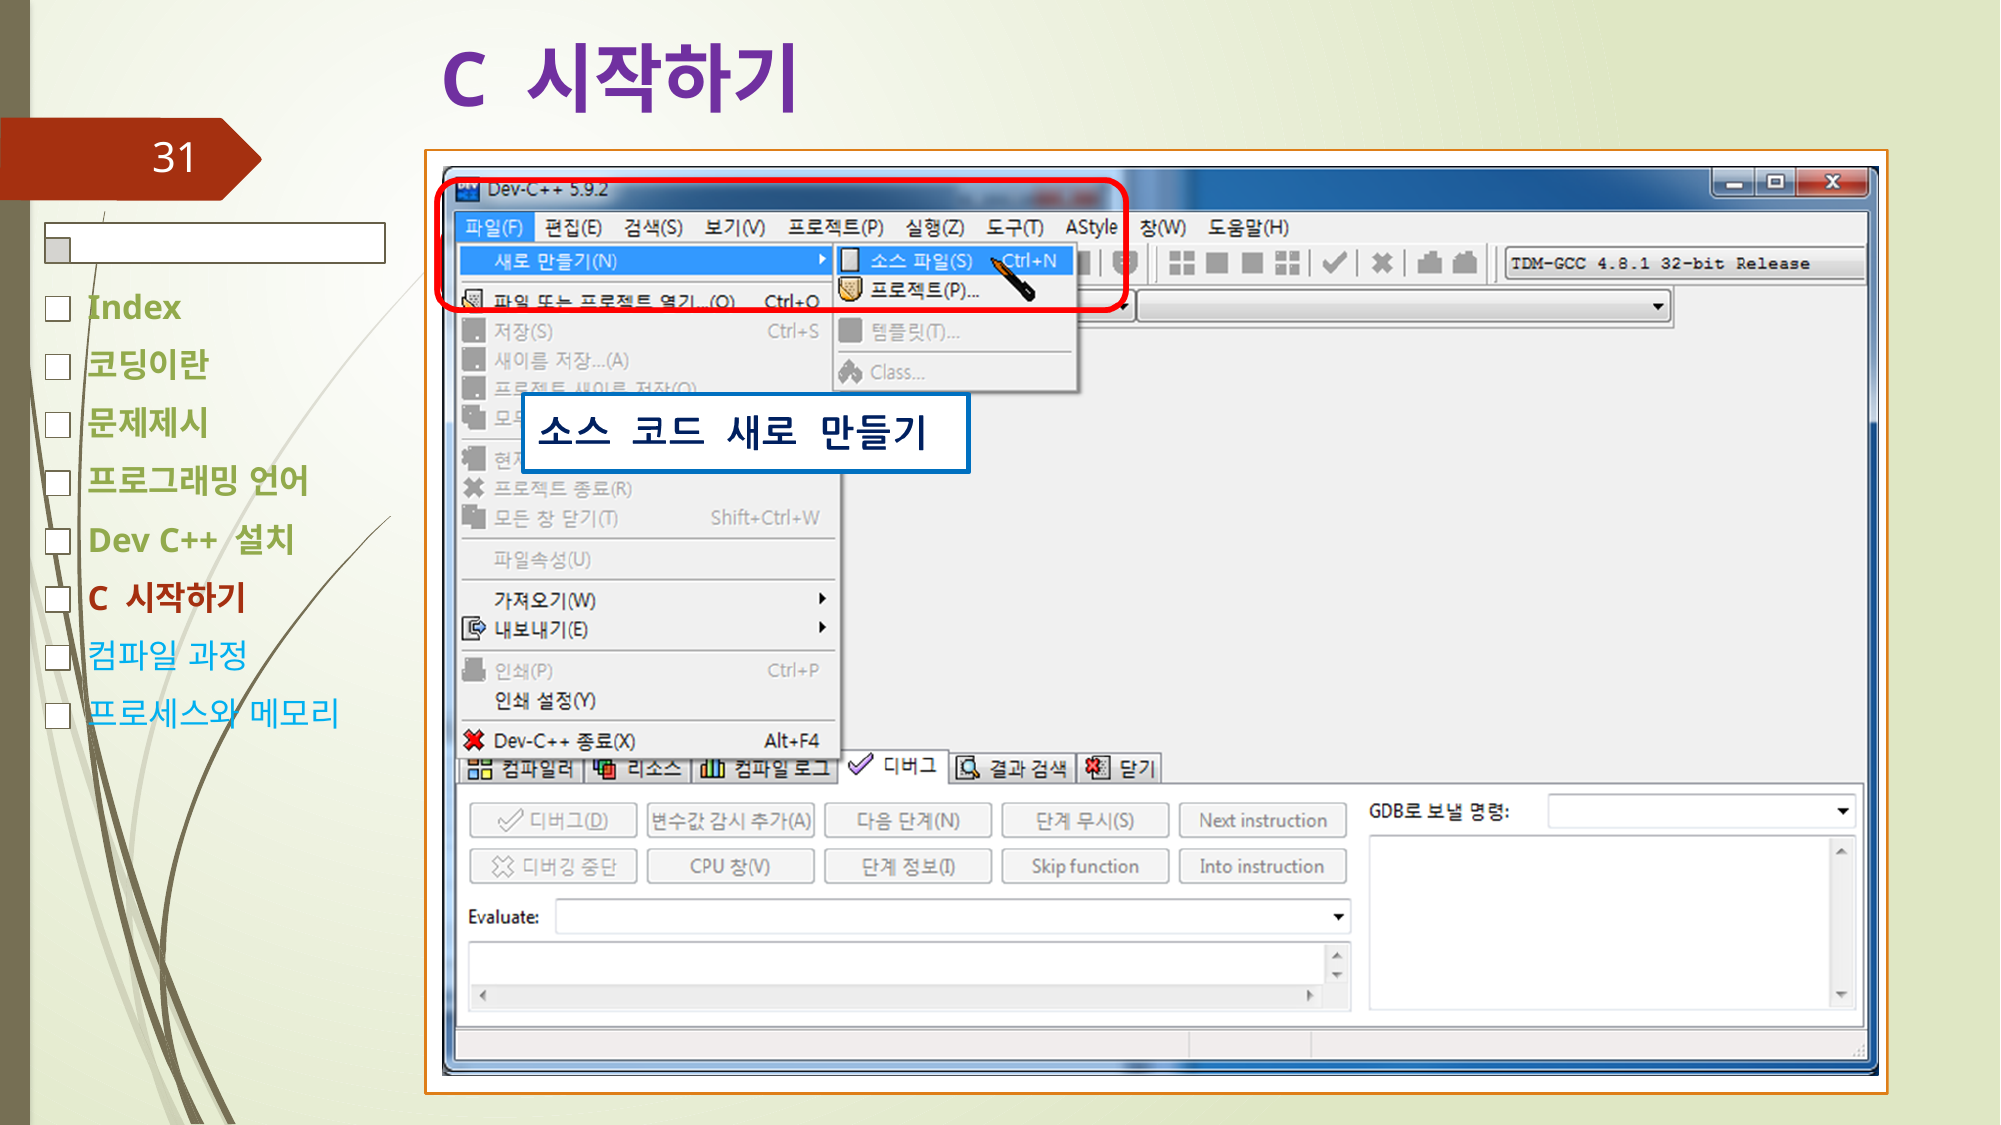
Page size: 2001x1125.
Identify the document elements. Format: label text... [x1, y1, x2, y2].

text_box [44, 150, 386, 746]
picture [434, 165, 1879, 1076]
slide_number 31 [87, 129, 216, 150]
title C 시작하기 [425, 24, 1888, 130]
